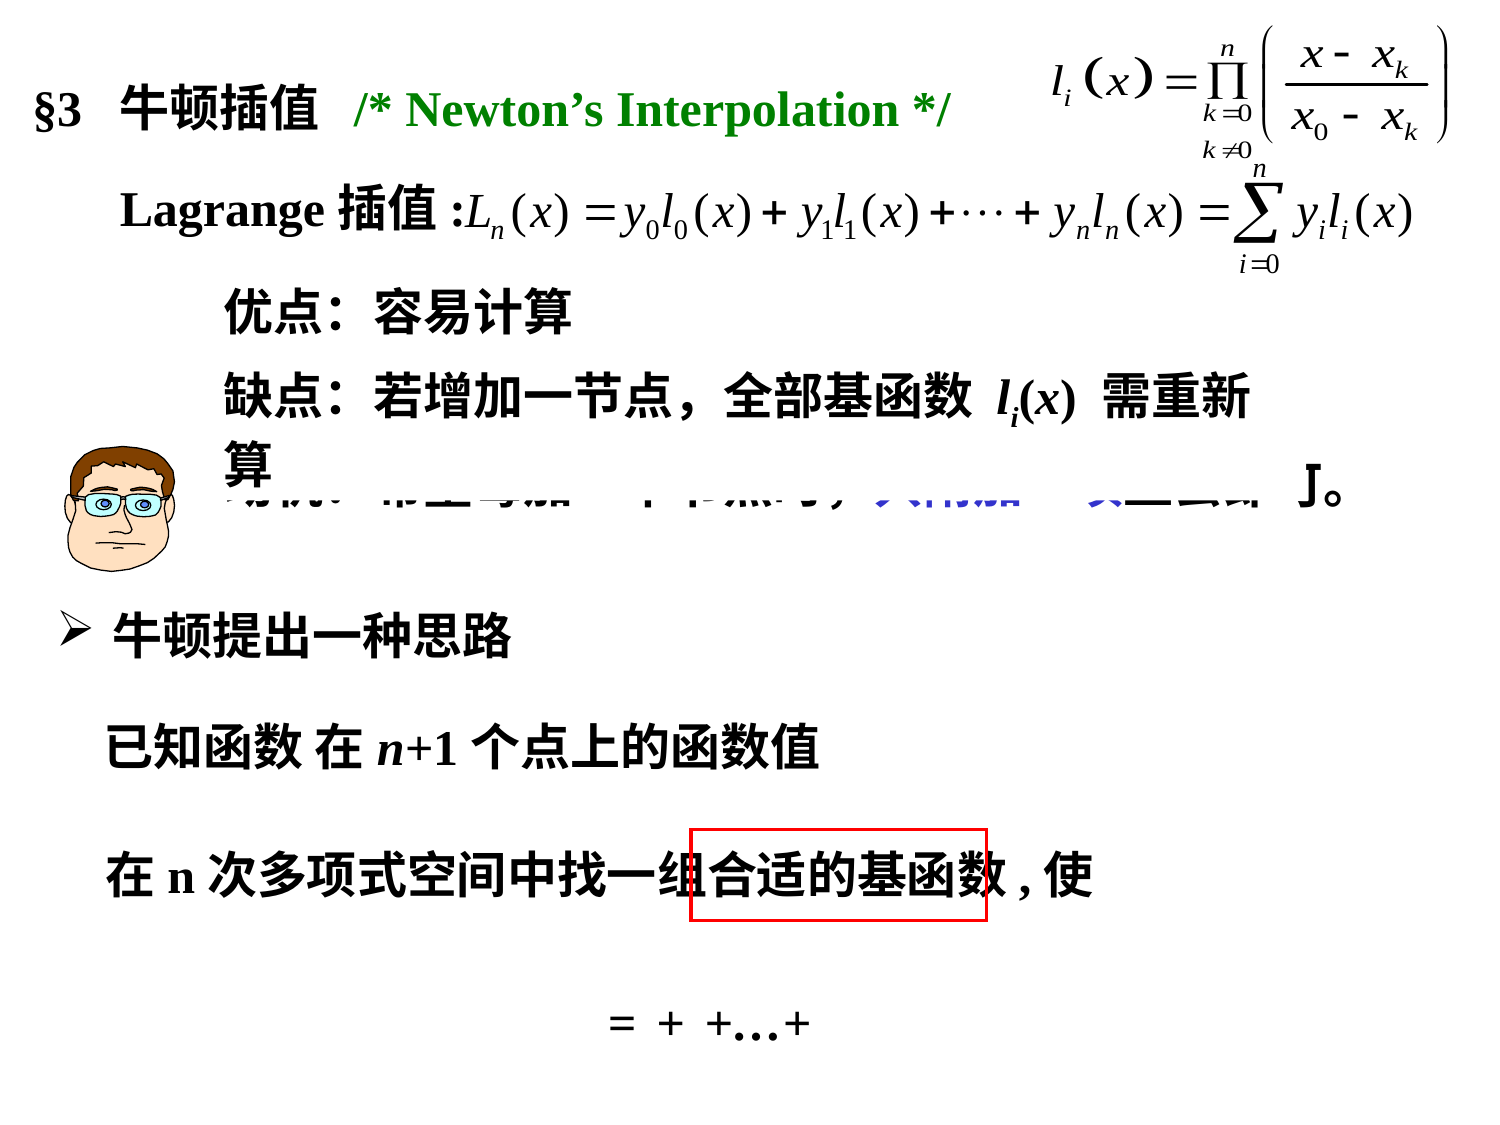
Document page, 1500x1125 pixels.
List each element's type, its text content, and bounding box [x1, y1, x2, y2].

text_box Lagrange插值: [105, 169, 456, 244]
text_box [1043, 16, 1465, 175]
text_box [690, 829, 987, 921]
text_box 优点：容易计算 [208, 273, 635, 349]
text_box 缺点：若增加一节点，全部基函数 li(x) 需重新算 [208, 357, 1307, 446]
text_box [64, 446, 1423, 572]
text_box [456, 145, 1424, 285]
text_box §3 牛顿插值 /* Newton’s Interpolation */ [17, 68, 1043, 144]
text_box 牛顿提出一种思路 [41, 597, 605, 673]
